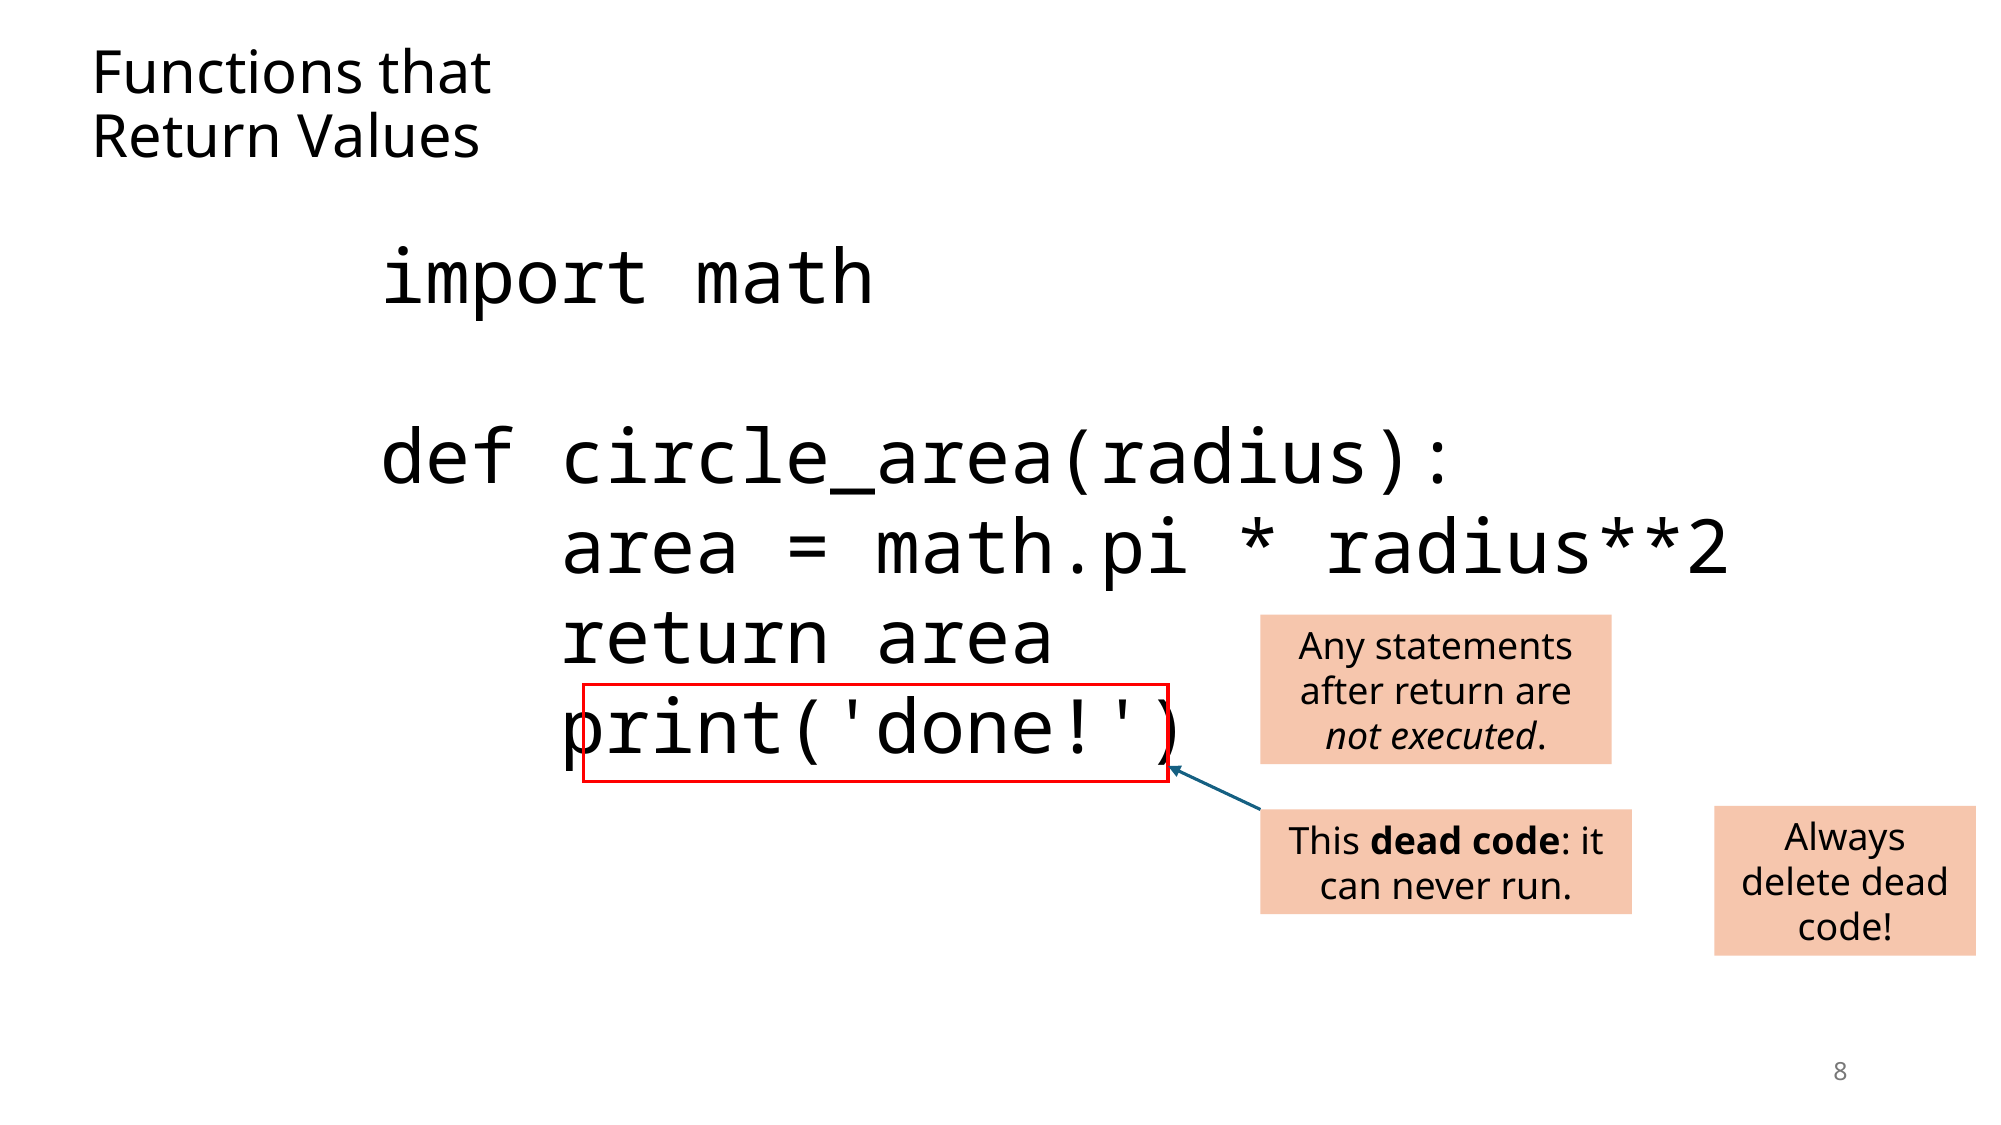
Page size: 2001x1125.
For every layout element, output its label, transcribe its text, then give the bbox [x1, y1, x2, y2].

title Functions that Return Values [76, 33, 712, 251]
text_box Any statements after return are not executed. [1260, 614, 1612, 765]
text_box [1167, 765, 1261, 810]
text_box import math def circle_area(radius): area = math.pi * radius**2 return area print('done!') [365, 220, 1746, 776]
text_box This dead code: it can never run. [1260, 809, 1632, 915]
text_box [582, 683, 1170, 783]
slide_number 8 [1412, 1042, 1863, 1103]
text_box Always delete dead code! [1714, 805, 1976, 956]
